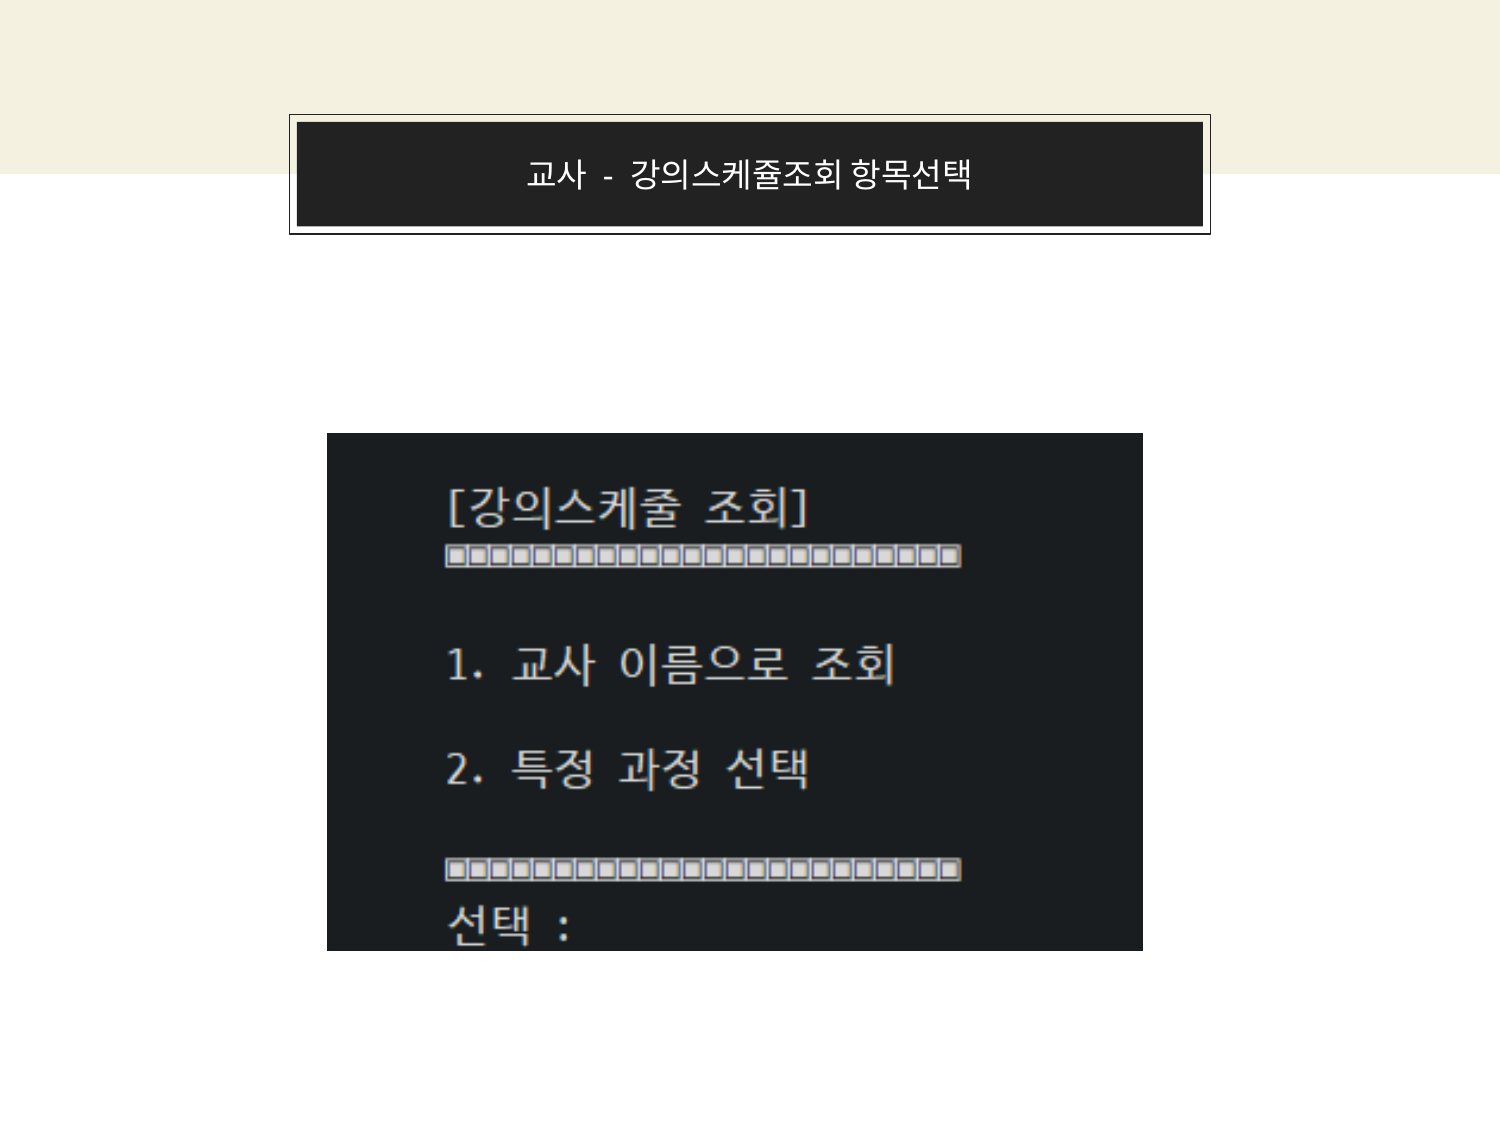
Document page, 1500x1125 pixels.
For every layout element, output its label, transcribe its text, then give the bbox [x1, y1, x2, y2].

title 교사 - 강의스케쥴조회 항목선택 [296, 121, 1203, 227]
picture [327, 432, 1143, 952]
